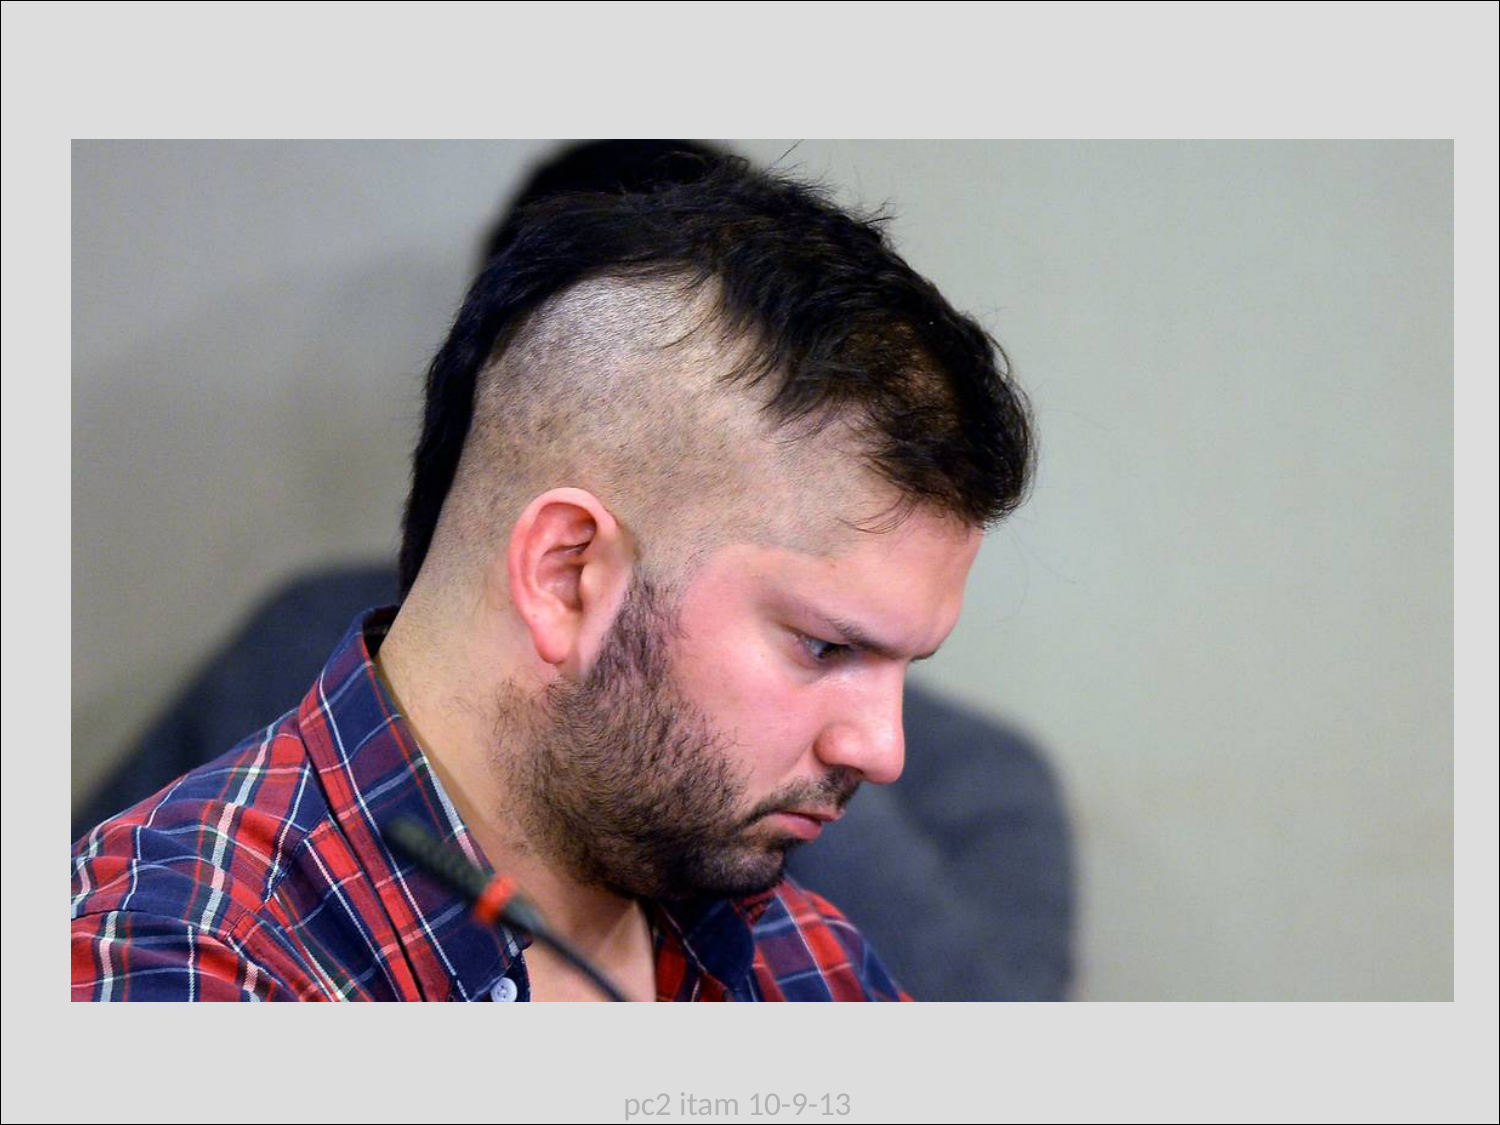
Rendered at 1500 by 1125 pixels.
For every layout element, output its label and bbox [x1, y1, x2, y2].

picture [71, 139, 1455, 1002]
